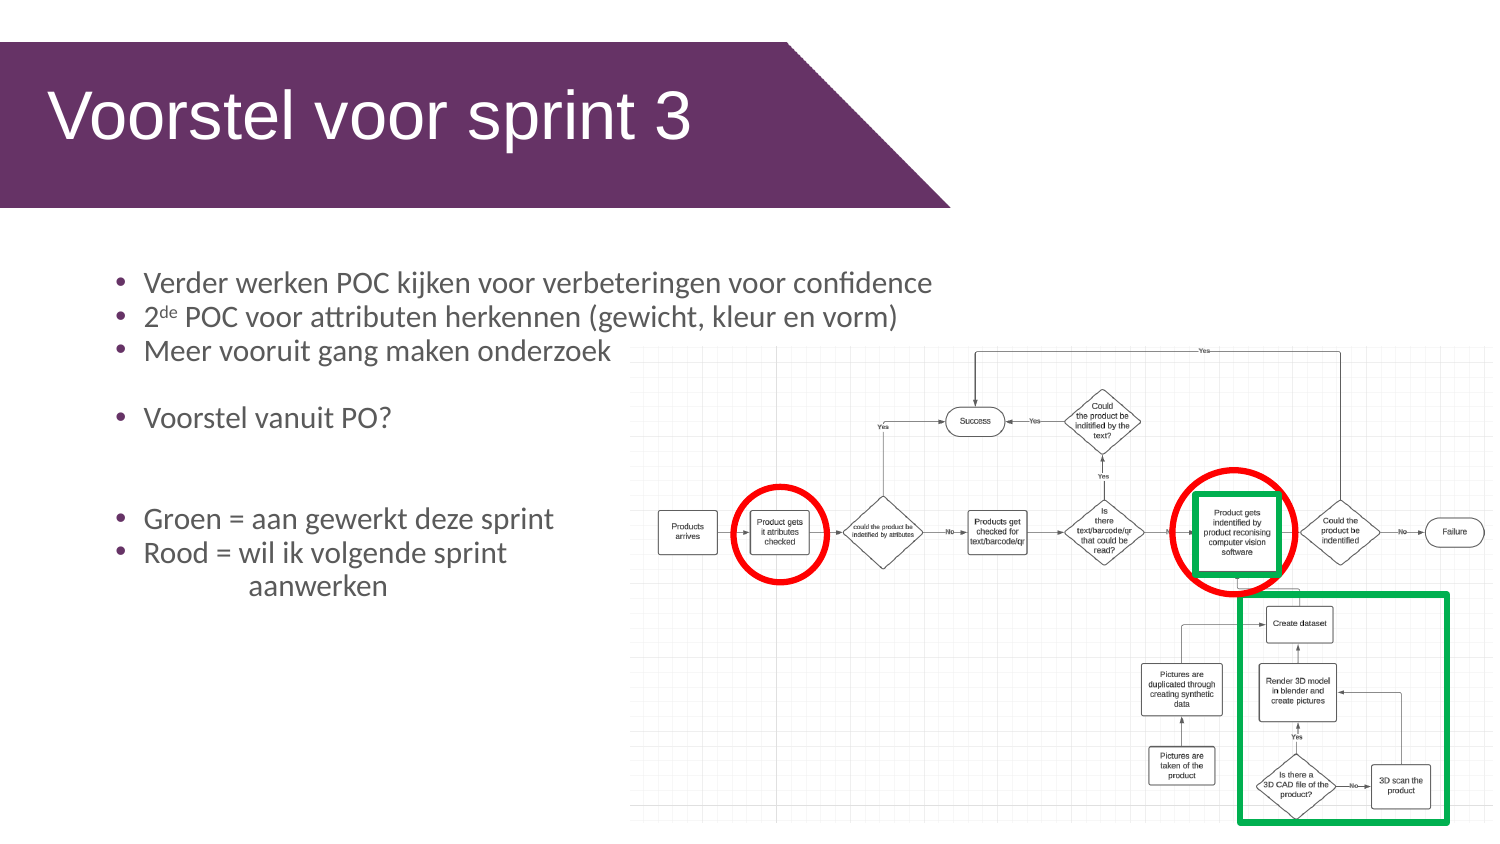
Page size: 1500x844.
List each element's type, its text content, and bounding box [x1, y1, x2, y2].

list Verder werken POC kijken voor verbeteringen voor confidence 2de POC voor attributen herkennen (gewicht, kleur en vorm) Meer vooruit gang maken onderzoek Voorstel vanuit PO? Groen = aan gewerkt deze sprint Rood = wil ik volgende sprint aanwerken [103, 261, 1397, 823]
picture [630, 346, 1493, 823]
picture [0, 41, 951, 209]
